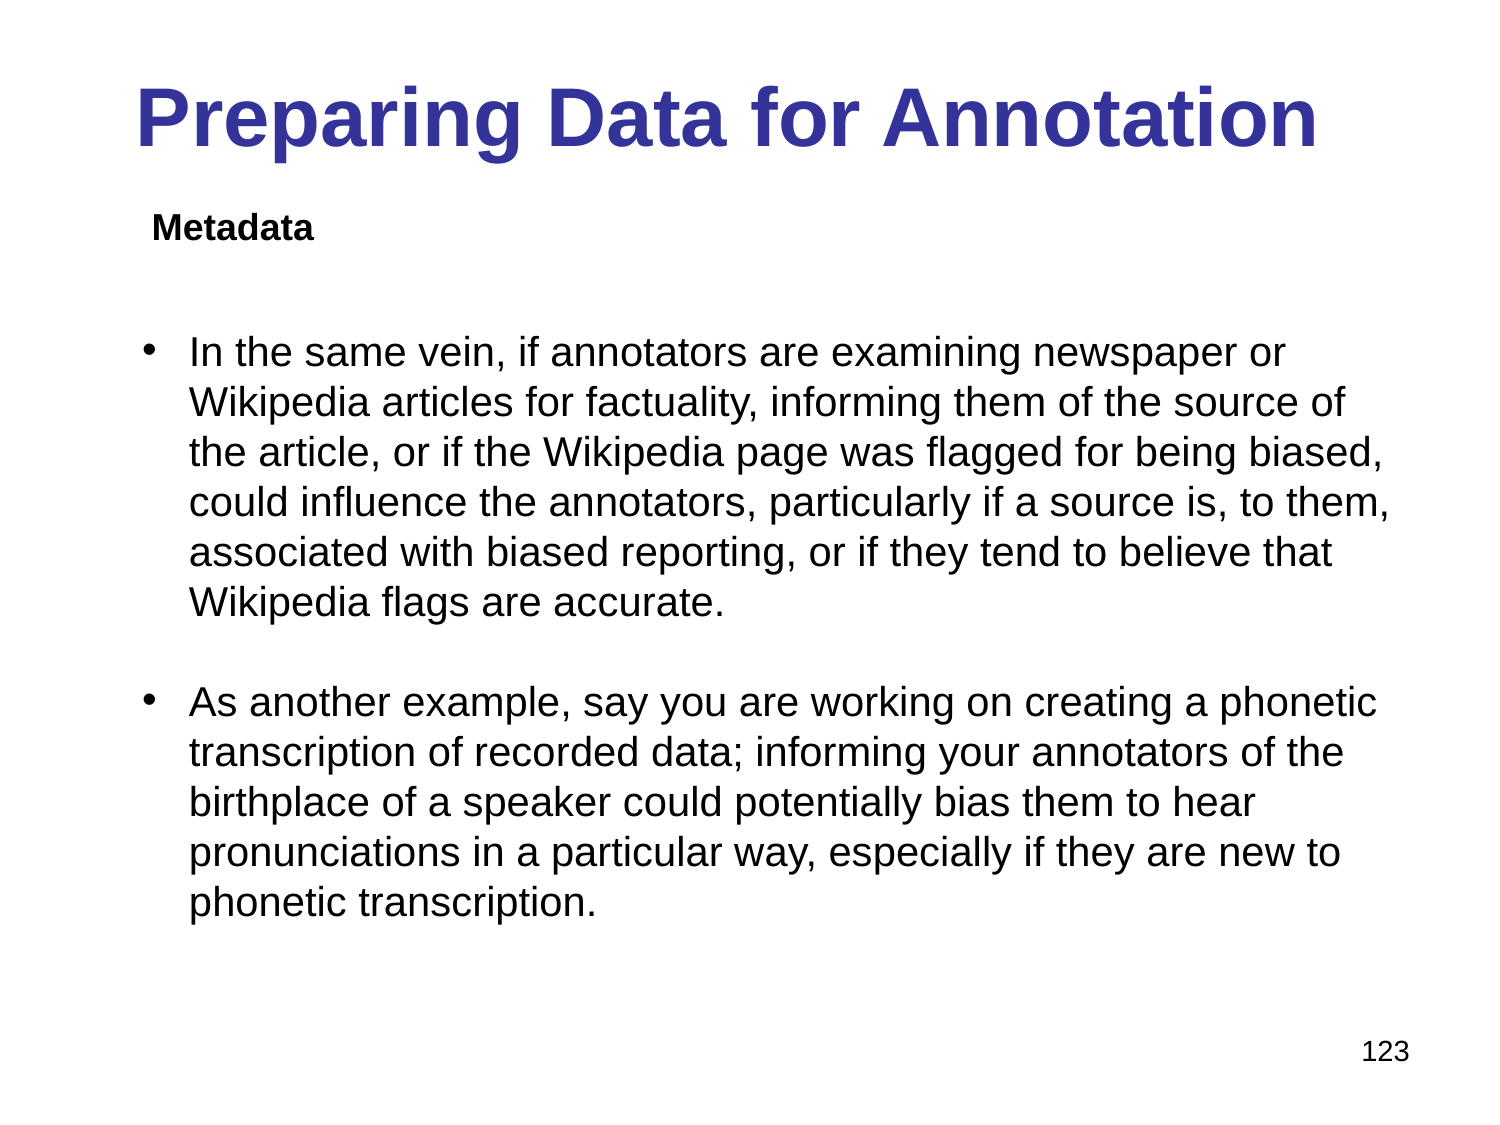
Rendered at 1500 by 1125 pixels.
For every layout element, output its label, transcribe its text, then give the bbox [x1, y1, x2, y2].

text_box [49, 172, 1447, 279]
slide_number 123 [1074, 1024, 1426, 1103]
title Preparing Data for Annotation [53, 19, 1404, 172]
text_box In the same vein, if annotators are examining newspaper or Wikipedia articles for fac­tuality, informing them of the source of the article, or if the Wikipedia page was flagged for being biased, could influence the annotators, particularly if a source is, to them, associated with biased reporting, or if they tend to believe that Wikipedia flags are ac­curate. As another example, say you are working on creating a phonetic transcription of recor­ded data; informing your annotators of the birthplace of a speaker could potentially bias them to hear pronunciations in a particular way, especially if they are new to phonetic transcription. [127, 317, 1417, 933]
text_box Metadata [136, 195, 329, 256]
list [96, 279, 1447, 1044]
